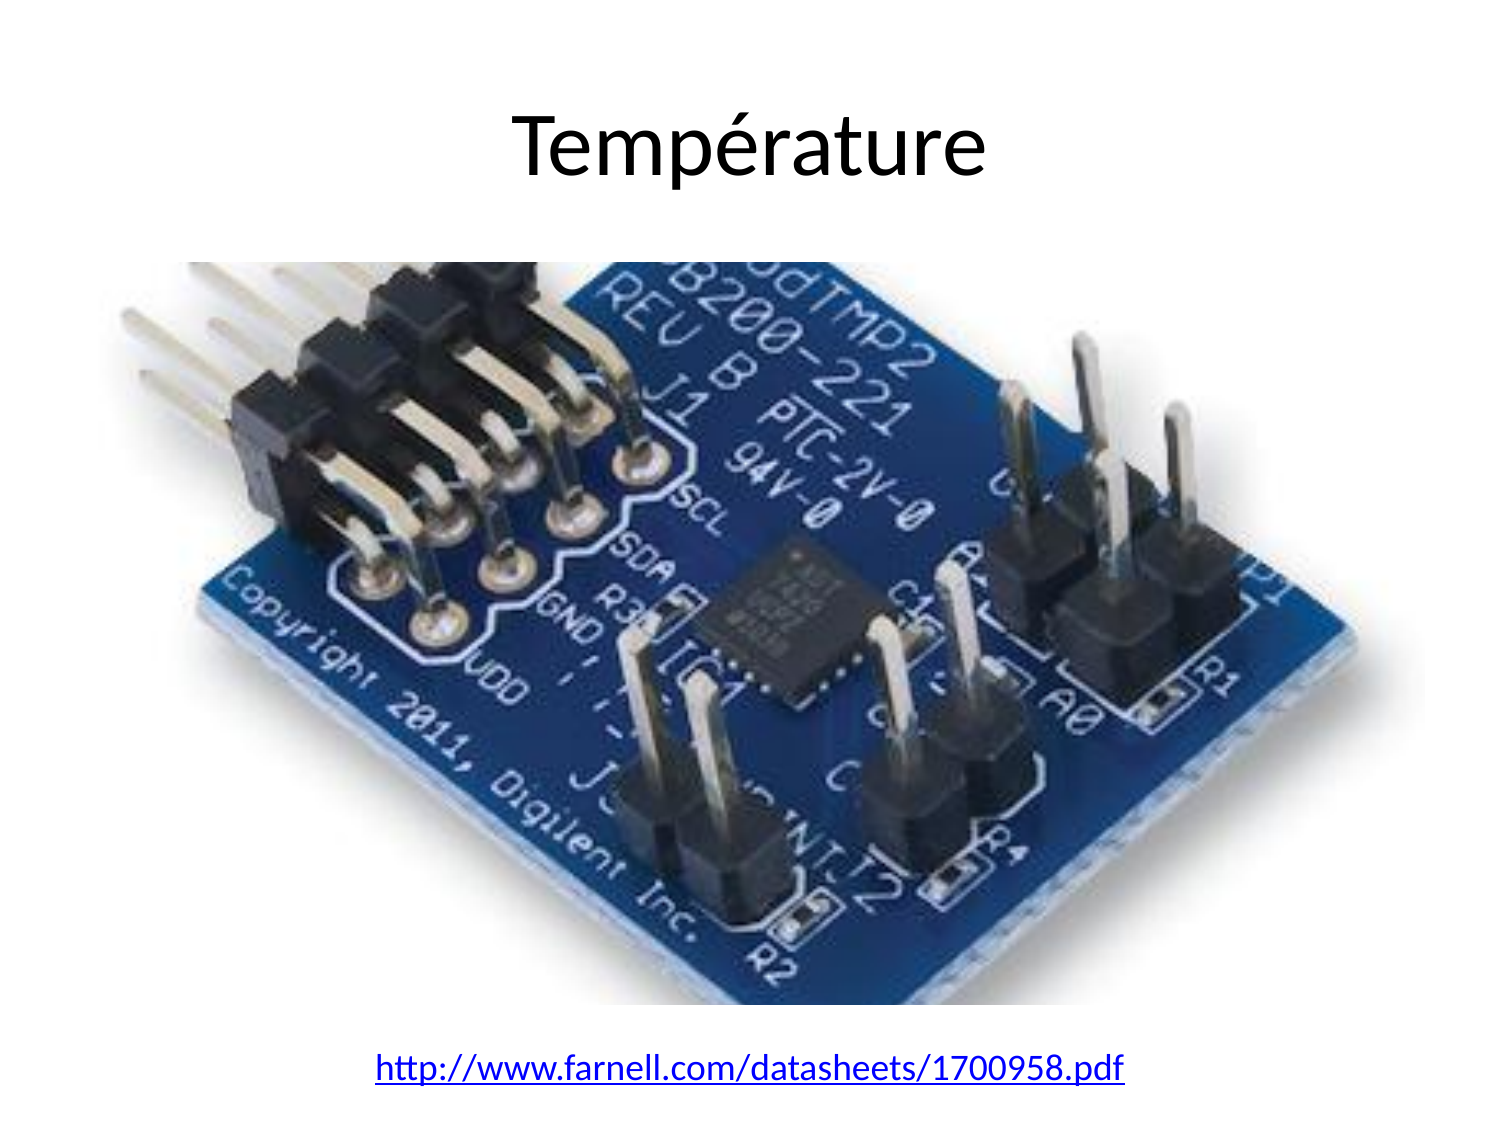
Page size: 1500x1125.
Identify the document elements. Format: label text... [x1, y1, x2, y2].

text_box http://www.farnell.com/datasheets/1700958.pdf [200, 1035, 1300, 1095]
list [74, 262, 1426, 1006]
title Température [75, 45, 1425, 233]
